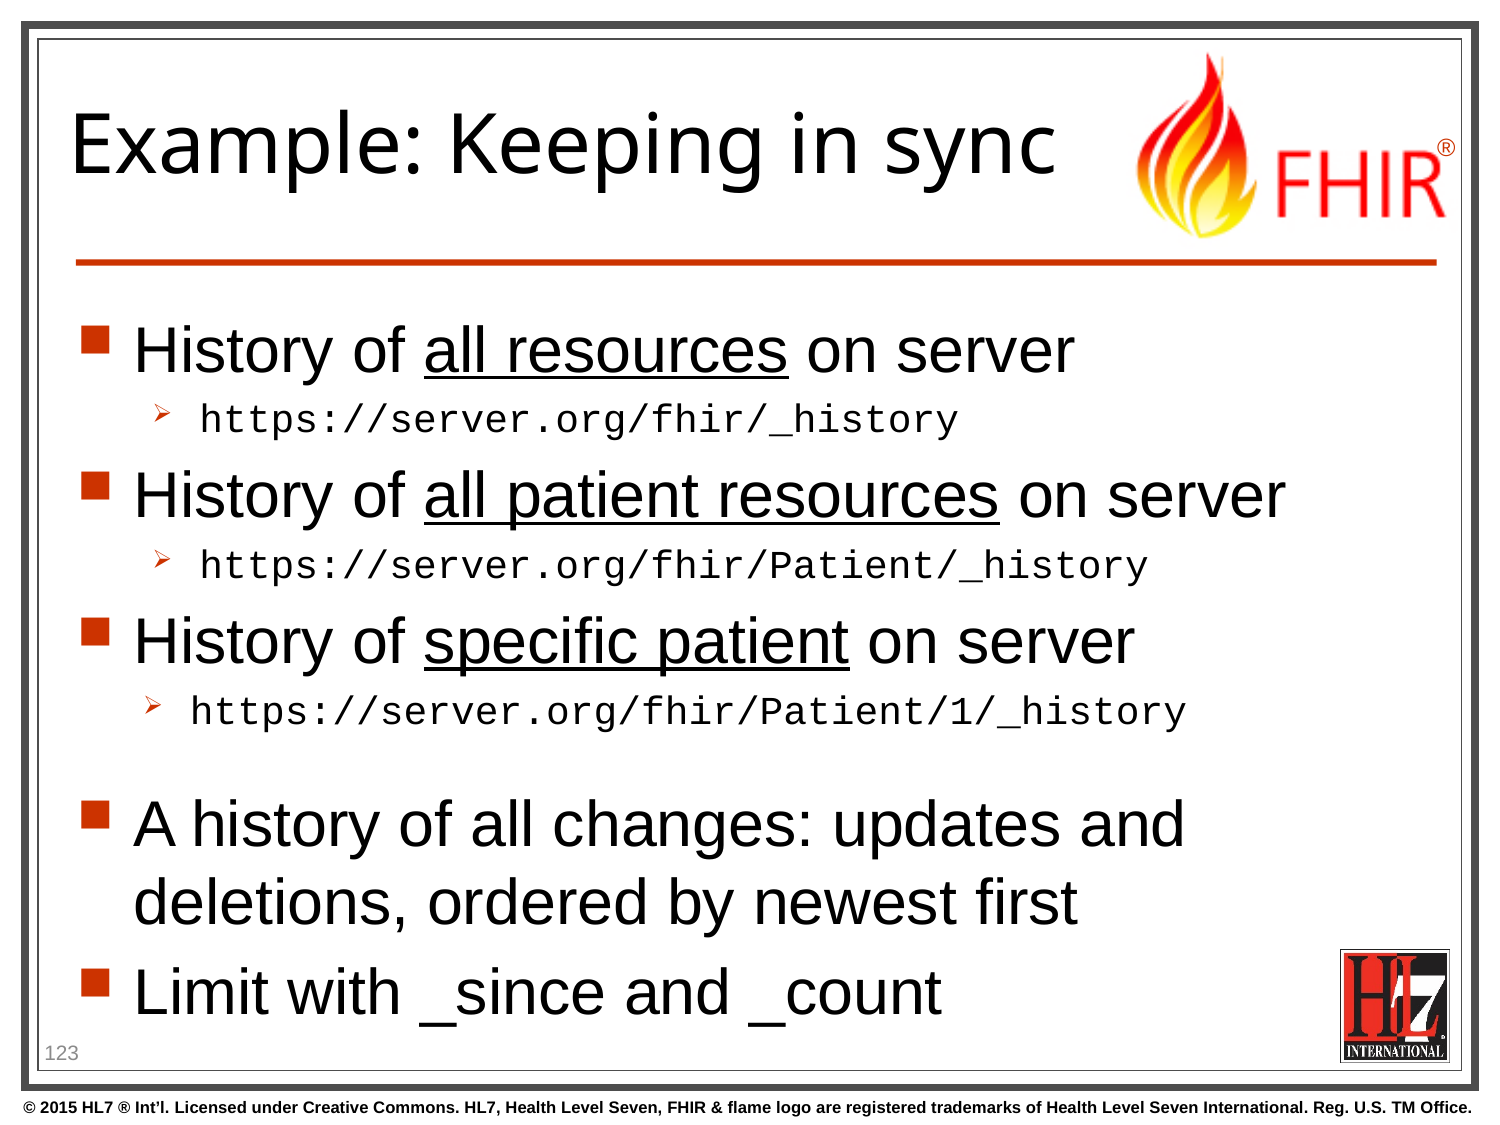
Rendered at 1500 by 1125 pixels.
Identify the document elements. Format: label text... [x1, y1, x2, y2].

slide_number 123 [29, 1034, 148, 1071]
picture [1124, 42, 1458, 249]
picture [1340, 949, 1450, 1063]
list History of all resources on server https://server.org/fhir/_history History of all patient resources on server https://server.org/fhir/Patient/_history History of specific patient on server https://server.org/fhir/Patient/1/_history A history of all changes: updates and deletions, ordered by newest first Limit with _since and _count [62, 299, 1438, 1059]
title Example: Keeping in sync [53, 54, 1128, 244]
